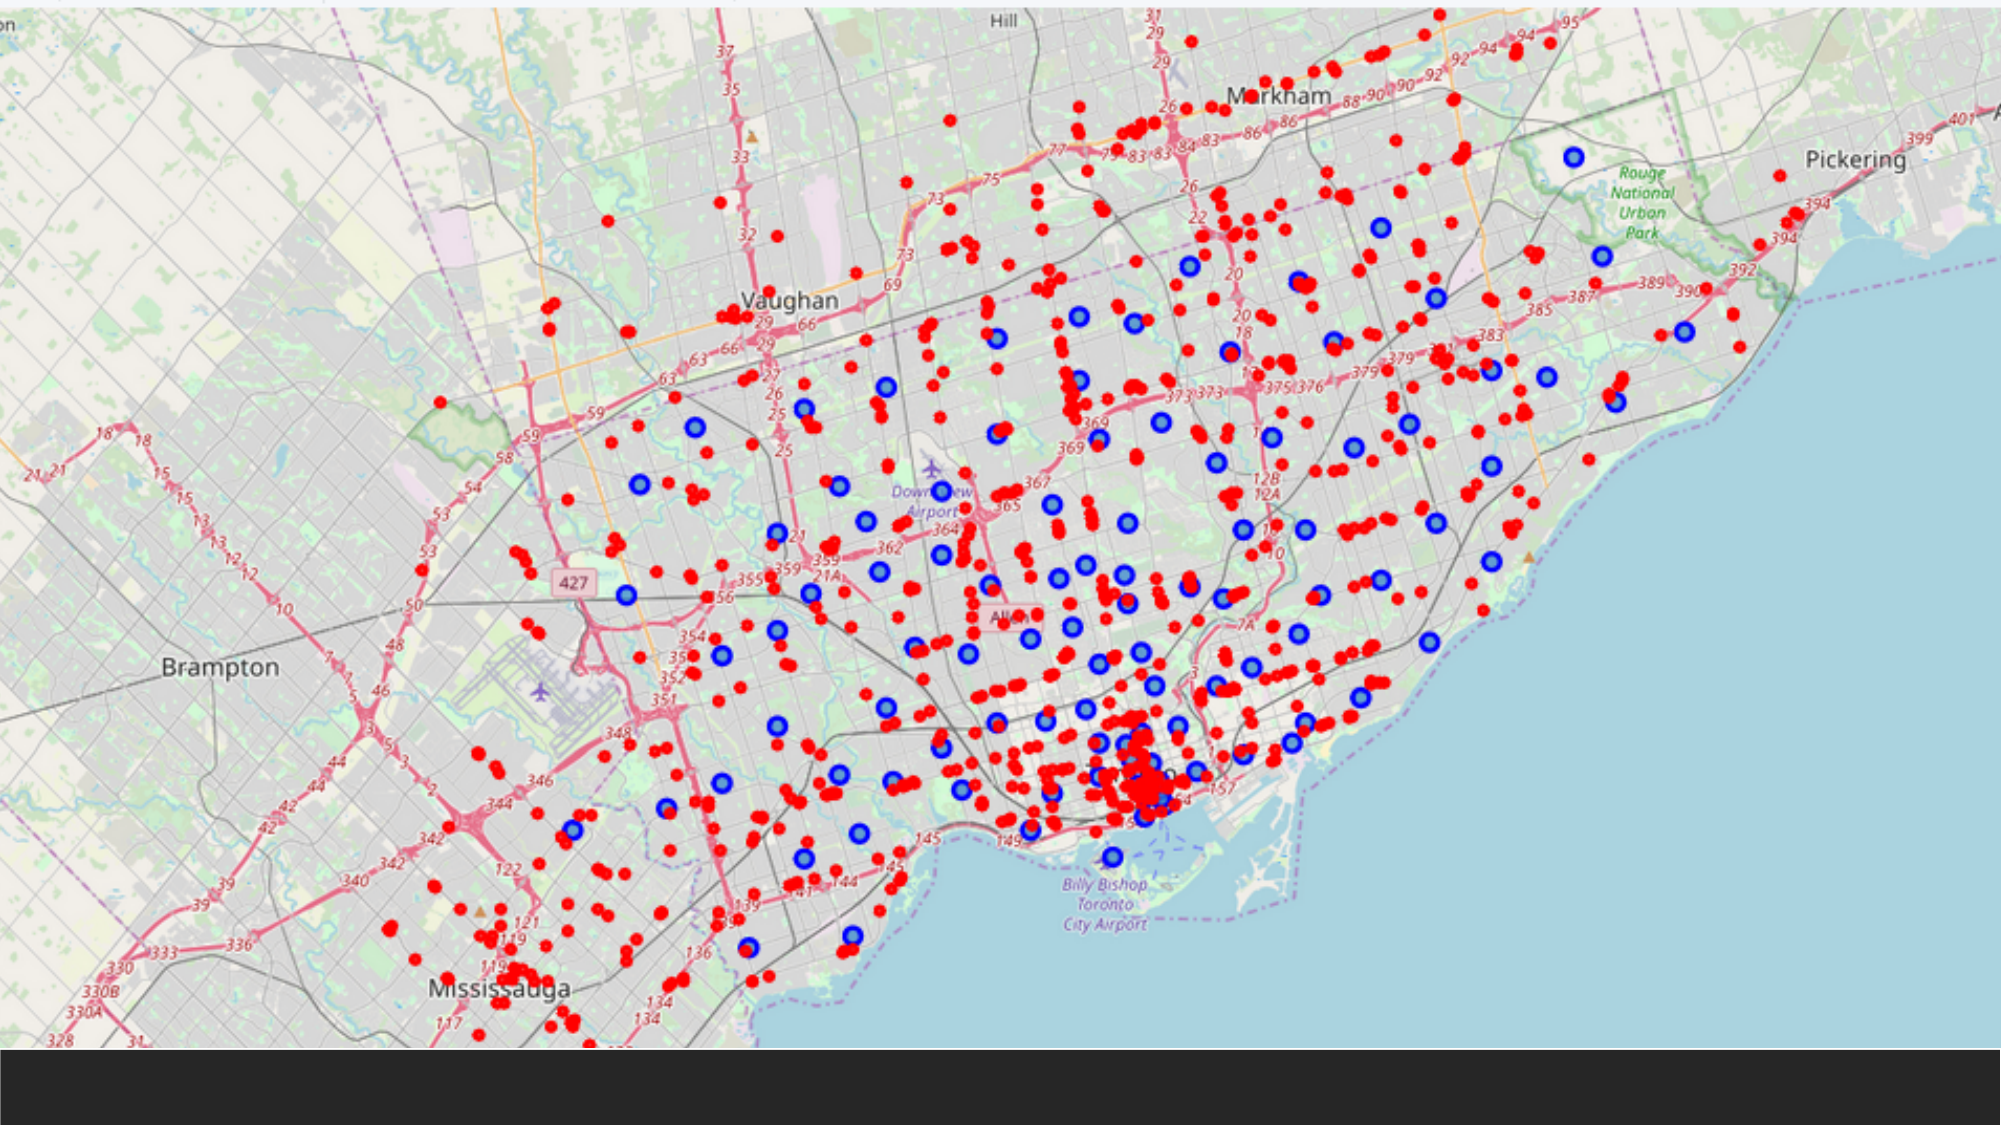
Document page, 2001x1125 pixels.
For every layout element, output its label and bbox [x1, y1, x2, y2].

list [0, 0, 2000, 1049]
